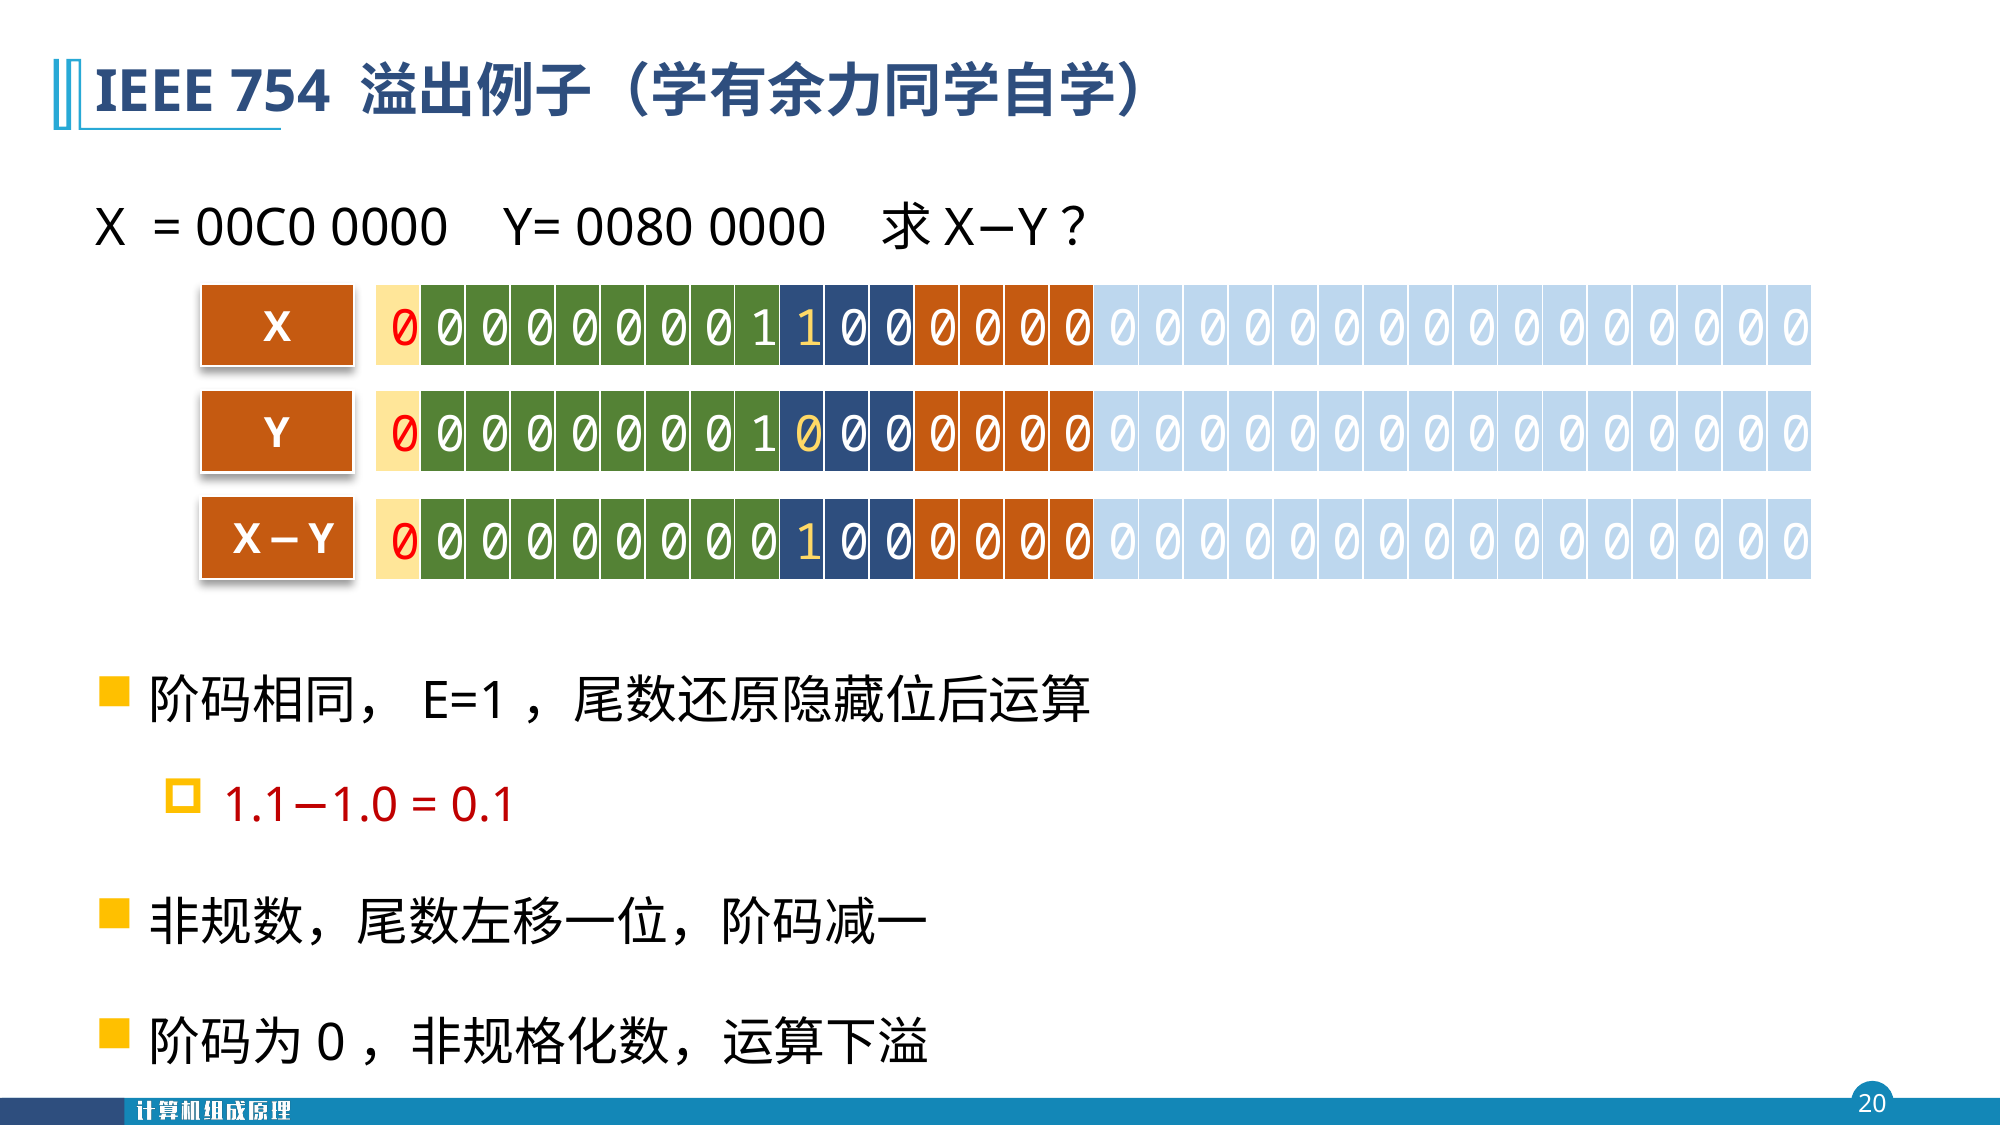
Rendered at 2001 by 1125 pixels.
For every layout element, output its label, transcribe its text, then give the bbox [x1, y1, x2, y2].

table_header 0 [1678, 391, 1721, 471]
table_header 0 [960, 499, 1003, 579]
table_header 0 [556, 391, 599, 471]
table_header 0 [646, 391, 689, 471]
table_header 0 [691, 391, 734, 471]
table_header 0 [1633, 391, 1676, 471]
table_header 0 [1319, 391, 1362, 471]
table_header 1 [735, 391, 779, 471]
table_header 0 [601, 499, 644, 579]
table_header 0 [1588, 285, 1631, 365]
table_header 0 [1409, 391, 1452, 471]
table_header 0 [1543, 391, 1586, 471]
table_header 0 [1498, 391, 1542, 471]
table_header 1 [780, 285, 823, 365]
table_header 0 [1498, 285, 1542, 365]
list X = 00C0 0000 Y= 0080 0000 求X−Y？ 阶码相同，E=1，尾数还原隐藏位后运算 1.1−1.0 = 0.1 非规数，尾数左移一位，阶码减一 阶码为0，非规格化数，运算下溢 [80, 154, 1944, 1080]
table_header 0 [556, 499, 599, 579]
table_header 0 [466, 391, 509, 471]
table_header 0 [735, 499, 779, 579]
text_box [200, 496, 355, 580]
table_header 1 [735, 285, 779, 365]
title IEEE 754 溢出例子（学有余力同学自学） [80, 42, 1805, 144]
table_header 0 [1274, 391, 1317, 471]
table_header 0 [1229, 391, 1272, 471]
table_header 0 [691, 499, 734, 579]
table_header 0 [1229, 285, 1272, 365]
table_header 0 [870, 391, 913, 471]
table_header 0 [1139, 285, 1182, 365]
table_header 0 [466, 499, 509, 579]
table_header 0 [1005, 391, 1048, 471]
table_header 0 [1723, 391, 1766, 471]
table_header 0 [601, 285, 644, 365]
table_header 0 [1633, 285, 1676, 365]
table_header 0 [780, 391, 823, 471]
table_header 0 [1768, 285, 1811, 365]
table_header 0 [915, 285, 958, 365]
table_header 0 [1364, 499, 1407, 579]
table_header 0 [1050, 391, 1093, 471]
table_header 0 [1139, 499, 1182, 579]
table_header 0 [556, 285, 599, 365]
table_header 0 [870, 499, 913, 579]
table_header 0 [646, 499, 689, 579]
table_header 0 [511, 285, 554, 365]
table_header 0 [1184, 285, 1227, 365]
table_header 0 [825, 285, 868, 365]
table_header 0 [1005, 499, 1048, 579]
table_header 0 [1409, 499, 1452, 579]
table_header 0 [511, 391, 554, 471]
table_header 0 [376, 391, 419, 471]
table_header 0 [960, 391, 1003, 471]
table_header 0 [1139, 391, 1182, 471]
table_header 0 [1498, 499, 1542, 579]
table_header 0 [1543, 499, 1586, 579]
table_header 0 [1454, 391, 1497, 471]
table_header 0 [1184, 391, 1227, 471]
table_header 1 [780, 499, 823, 579]
table_header 0 [376, 499, 419, 579]
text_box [201, 283, 355, 367]
table_header 0 [1678, 285, 1721, 365]
table_header 0 [511, 499, 554, 579]
table_header 0 [421, 285, 464, 365]
table_header 0 [1005, 285, 1048, 365]
table_header 0 [1364, 391, 1407, 471]
table_header 0 [1050, 285, 1093, 365]
table_header 0 [601, 391, 644, 471]
table_header 0 [1723, 285, 1766, 365]
table_header 0 [1723, 499, 1766, 579]
table_header 0 [1319, 499, 1362, 579]
table_header 0 [421, 391, 464, 471]
table_header 0 [1274, 285, 1317, 365]
table_header 0 [1229, 499, 1272, 579]
table_header 0 [1319, 285, 1362, 365]
table_header 0 [1768, 391, 1811, 471]
table_header 0 [1543, 285, 1586, 365]
table_header 0 [1454, 285, 1497, 365]
table_header 0 [691, 285, 734, 365]
table_header 0 [870, 285, 913, 365]
table_header 0 [1588, 499, 1631, 579]
table_header 0 [1678, 499, 1721, 579]
table_header 0 [915, 499, 958, 579]
table_header 0 [915, 391, 958, 471]
table_header 0 [1094, 285, 1138, 365]
table_header 0 [1050, 499, 1093, 579]
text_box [201, 390, 354, 473]
table_header 0 [1094, 499, 1138, 579]
table_header 0 [960, 285, 1003, 365]
table_header 0 [1768, 499, 1811, 579]
table_header 0 [825, 391, 868, 471]
table_header 0 [376, 285, 419, 365]
table_header 0 [466, 285, 509, 365]
table_header 0 [1588, 391, 1631, 471]
table_header 0 [1454, 499, 1497, 579]
table_header 0 [1364, 285, 1407, 365]
table_header 0 [421, 499, 464, 579]
table_header 0 [646, 285, 689, 365]
table_header 0 [1184, 499, 1227, 579]
table_header 0 [1633, 499, 1676, 579]
table_header 0 [1409, 285, 1452, 365]
table_header 0 [1274, 499, 1317, 579]
table_header 0 [825, 499, 868, 579]
table_header 0 [1094, 391, 1138, 471]
